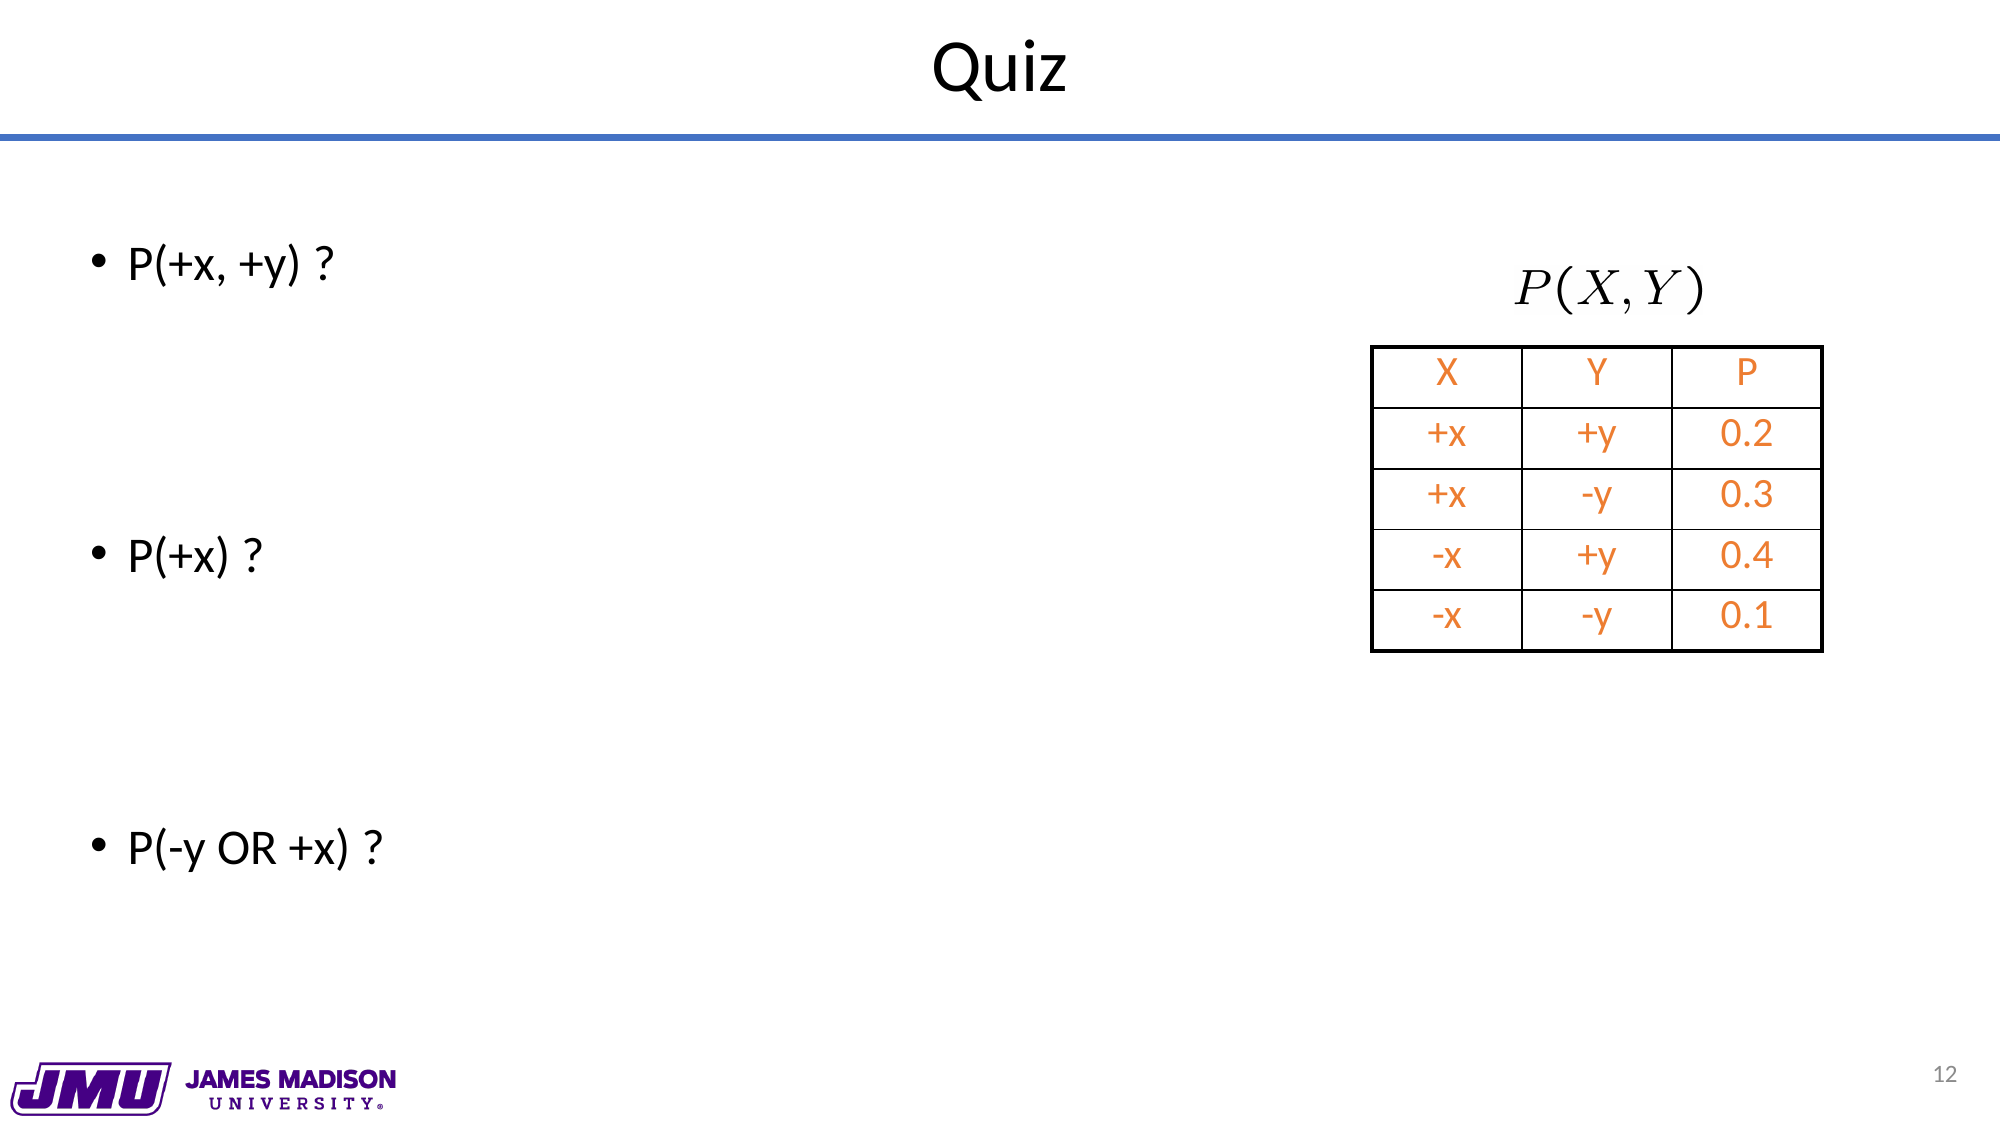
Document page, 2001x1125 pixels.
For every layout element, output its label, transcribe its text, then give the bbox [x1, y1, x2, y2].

table_cell 0.1 [1673, 591, 1820, 649]
title Quiz [0, 0, 2000, 134]
picture [1514, 265, 1703, 315]
slide_number 12 [1870, 1042, 1973, 1103]
table_cell +y [1523, 409, 1671, 468]
table_header X [1374, 349, 1521, 407]
table_cell 0.4 [1673, 530, 1820, 589]
table_cell -y [1523, 470, 1671, 529]
table_cell +x [1374, 409, 1521, 468]
table_cell -x [1374, 530, 1521, 589]
table_cell -x [1374, 591, 1521, 649]
table_cell 0.2 [1673, 409, 1820, 468]
table_cell 0.3 [1673, 470, 1820, 529]
table_cell -y [1523, 591, 1671, 649]
picture [0, 1042, 410, 1125]
table_header Y [1523, 349, 1671, 407]
table_cell +x [1374, 470, 1521, 529]
table_header P [1673, 349, 1820, 407]
list P(+x, +y) ? P(+x) ? P(-y OR +x) ? [75, 234, 1049, 1075]
table_cell +y [1523, 530, 1671, 589]
